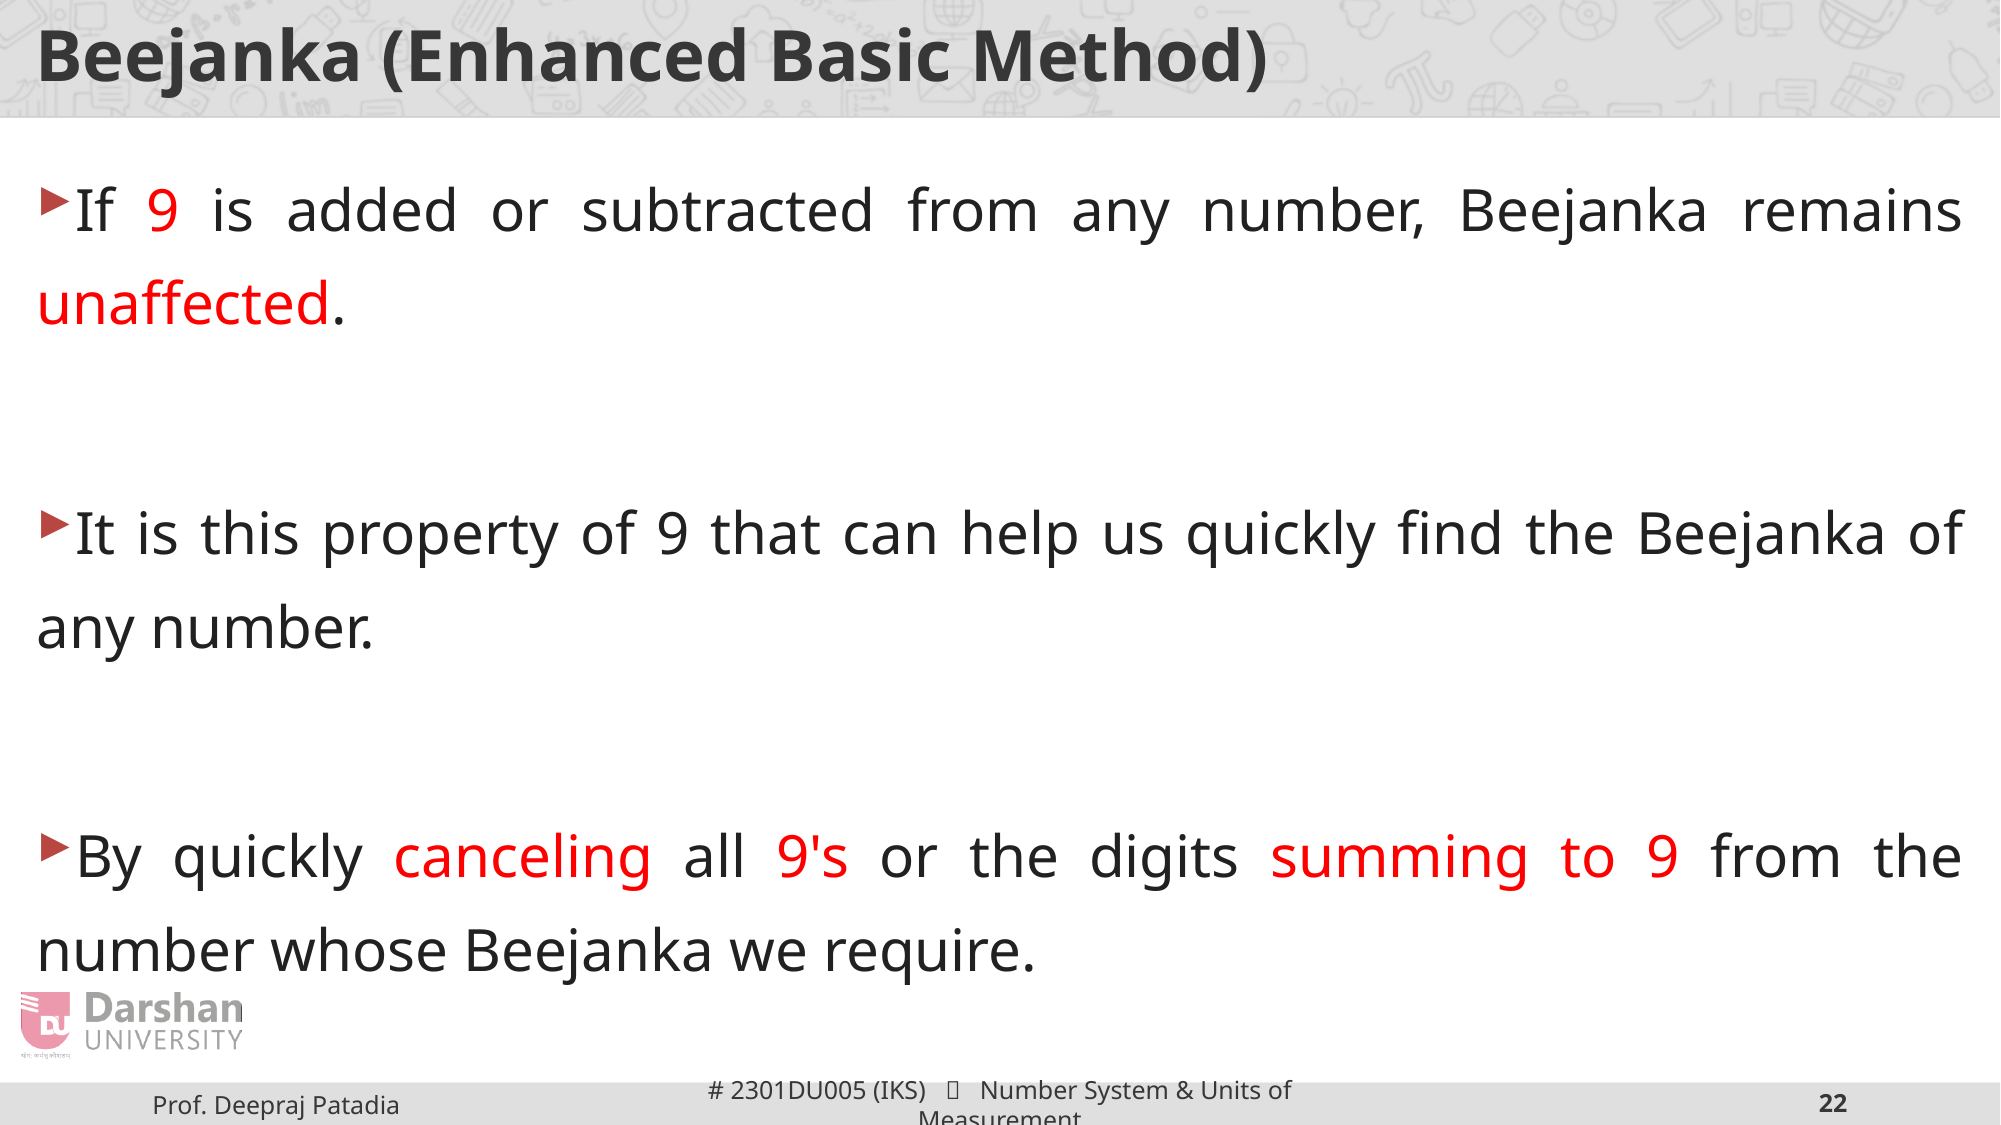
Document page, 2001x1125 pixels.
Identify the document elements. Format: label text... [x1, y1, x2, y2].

list If 9 is added or subtracted from any number, Beejanka remains unaffected. It is this property of 9 that can help us quickly find the Beejanka of any number. By quickly canceling all 9's or the digits summing to 9 from the number whose Beejanka we require. [21, 141, 1979, 1059]
title Beejanka (Enhanced Basic Method) [0, 0, 2000, 117]
